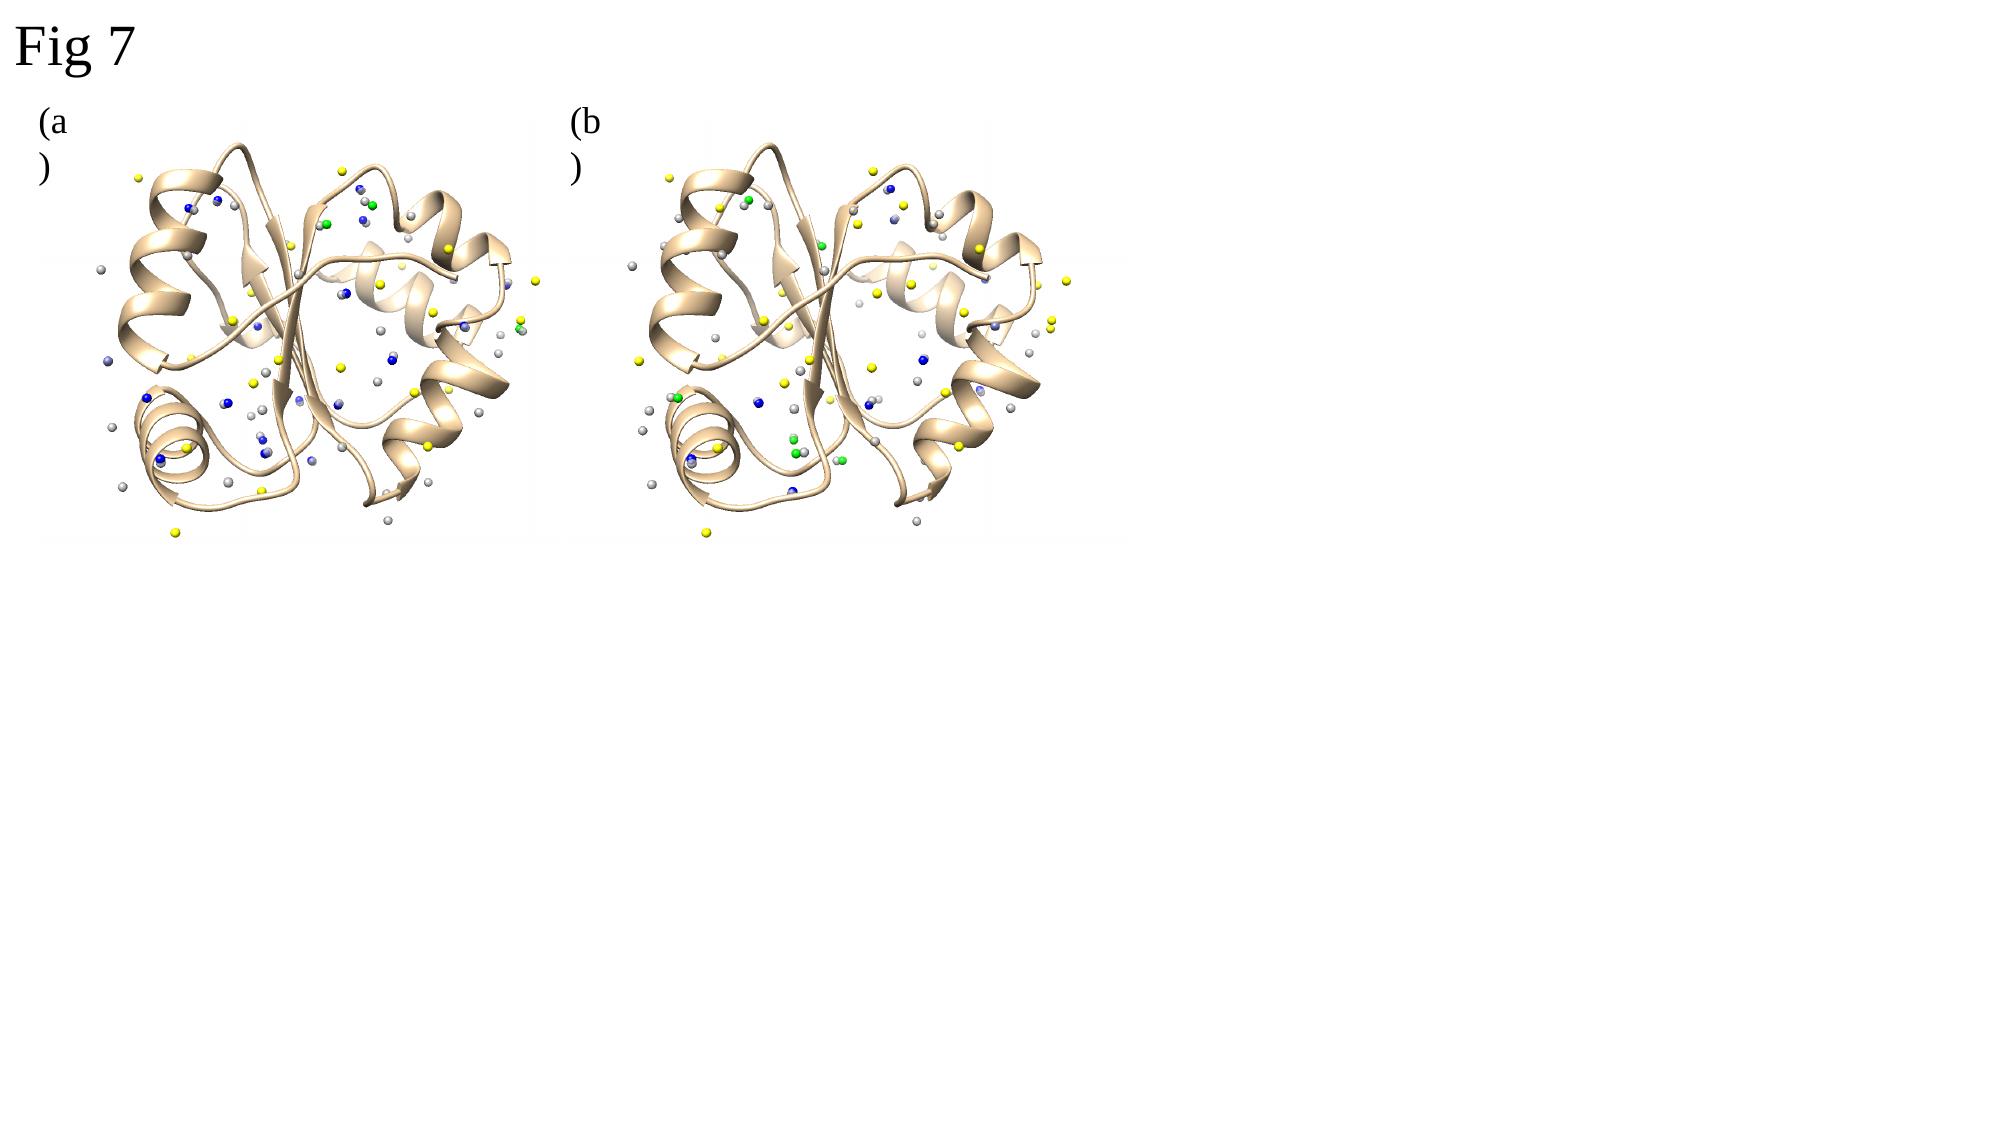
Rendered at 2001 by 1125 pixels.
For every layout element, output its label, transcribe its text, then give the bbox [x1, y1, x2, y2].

text_box Fig 7 [0, 0, 207, 85]
text_box (a) [23, 88, 95, 194]
picture [35, 118, 1134, 544]
text_box (b) [555, 88, 626, 118]
